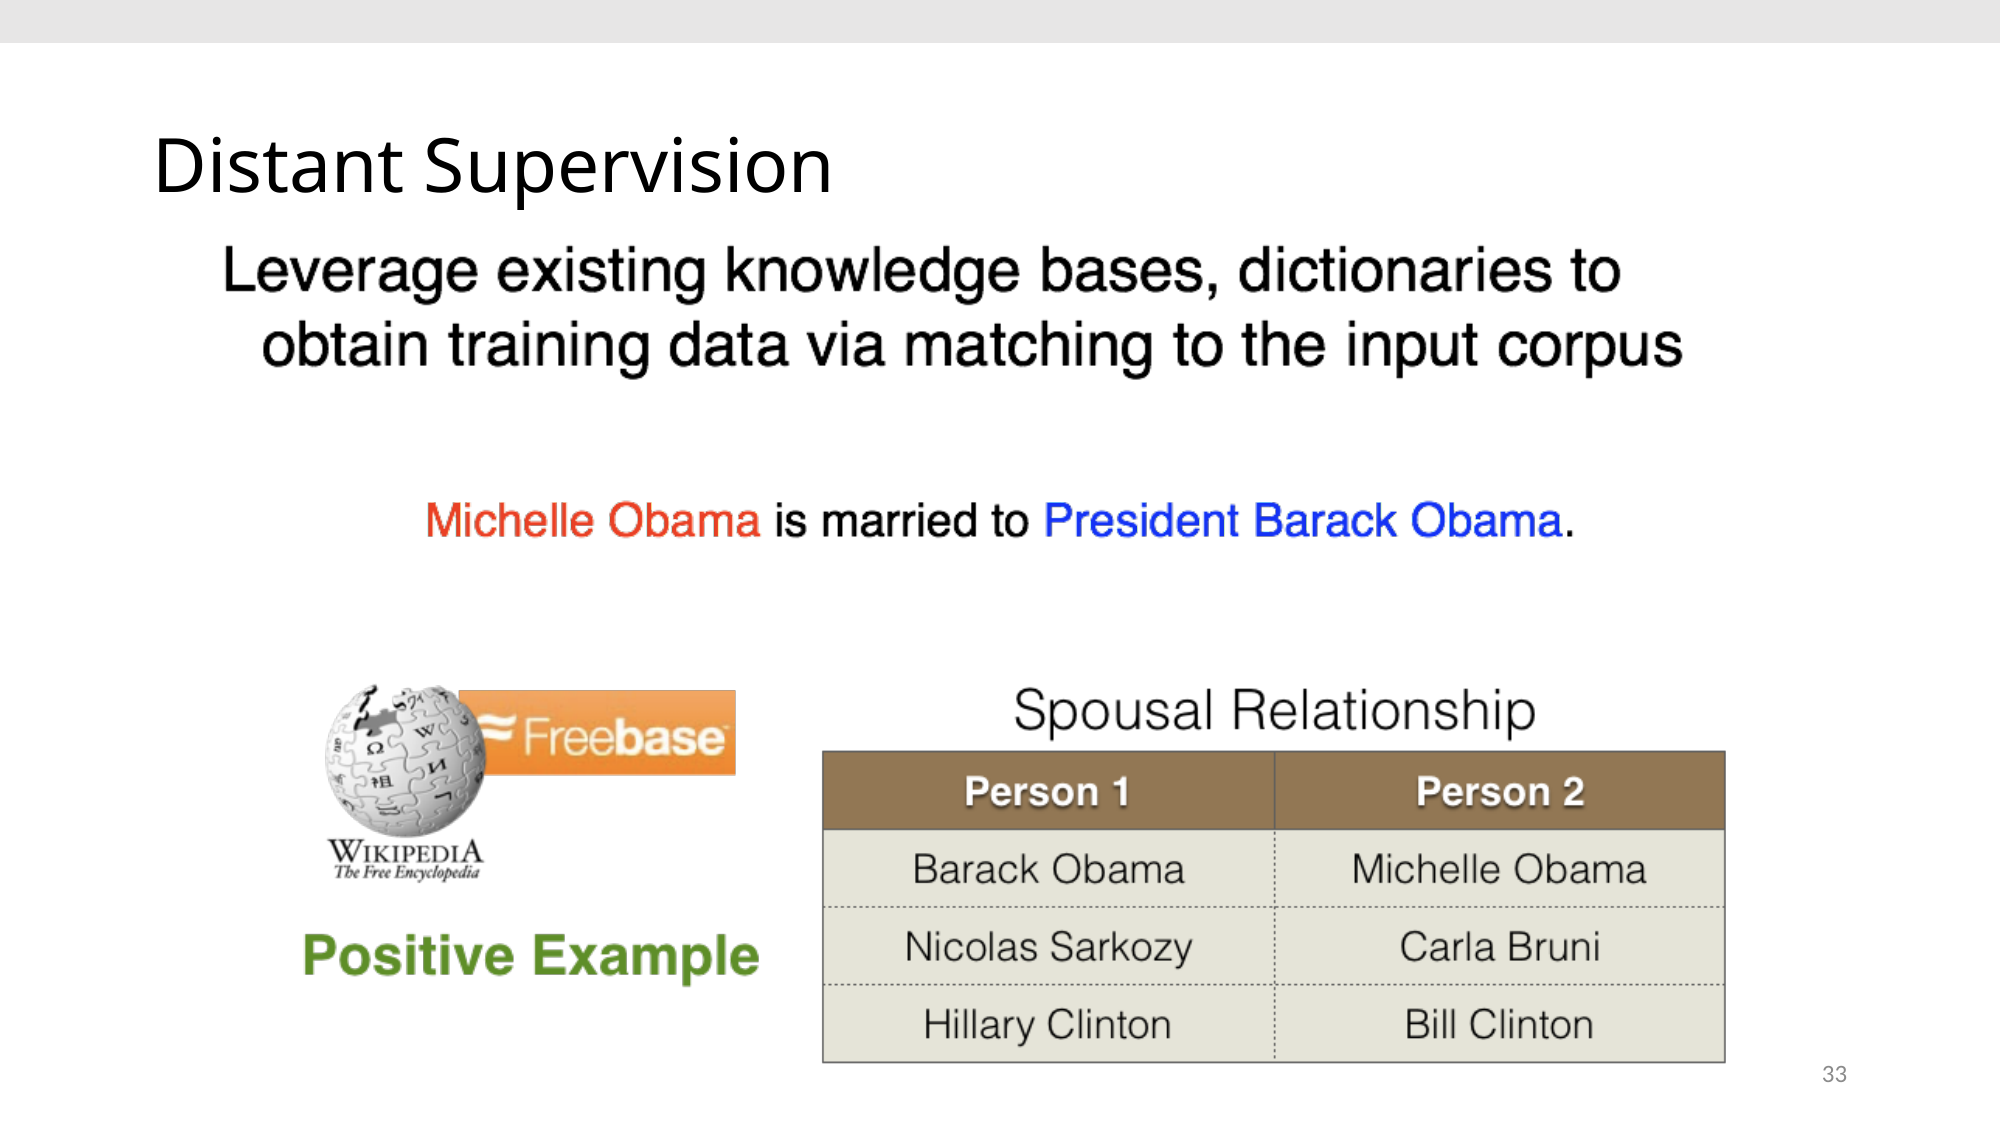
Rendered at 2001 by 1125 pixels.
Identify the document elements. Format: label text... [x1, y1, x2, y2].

text_box [0, 0, 2000, 44]
title Distant Supervision [137, 59, 1863, 278]
picture [214, 223, 1788, 1068]
slide_number 33 [1412, 1042, 1863, 1103]
